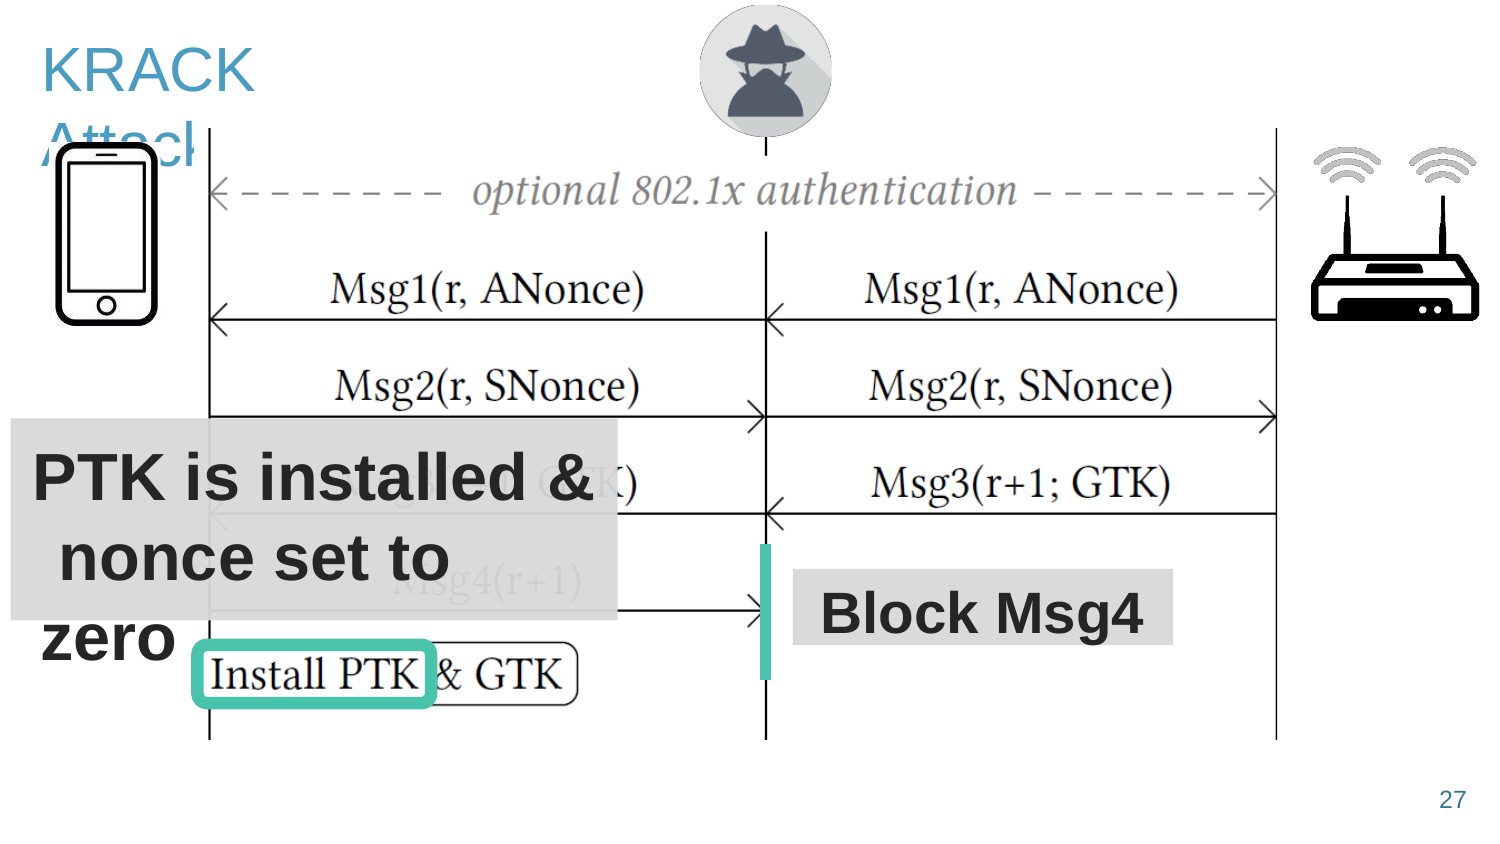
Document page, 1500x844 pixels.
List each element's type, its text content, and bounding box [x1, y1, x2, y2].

text_box [197, 644, 432, 704]
title KRACK Attack [39, 27, 446, 180]
text_box [49, 142, 161, 326]
text_box [10, 418, 618, 621]
text_box [1306, 142, 1483, 326]
text_box [194, 128, 1278, 740]
text_box PTK is installed & nonce set to zero [31, 431, 599, 674]
text_box Block Msg4 [792, 568, 1174, 645]
slide_number 27 [1434, 783, 1472, 844]
text_box [699, 5, 832, 137]
